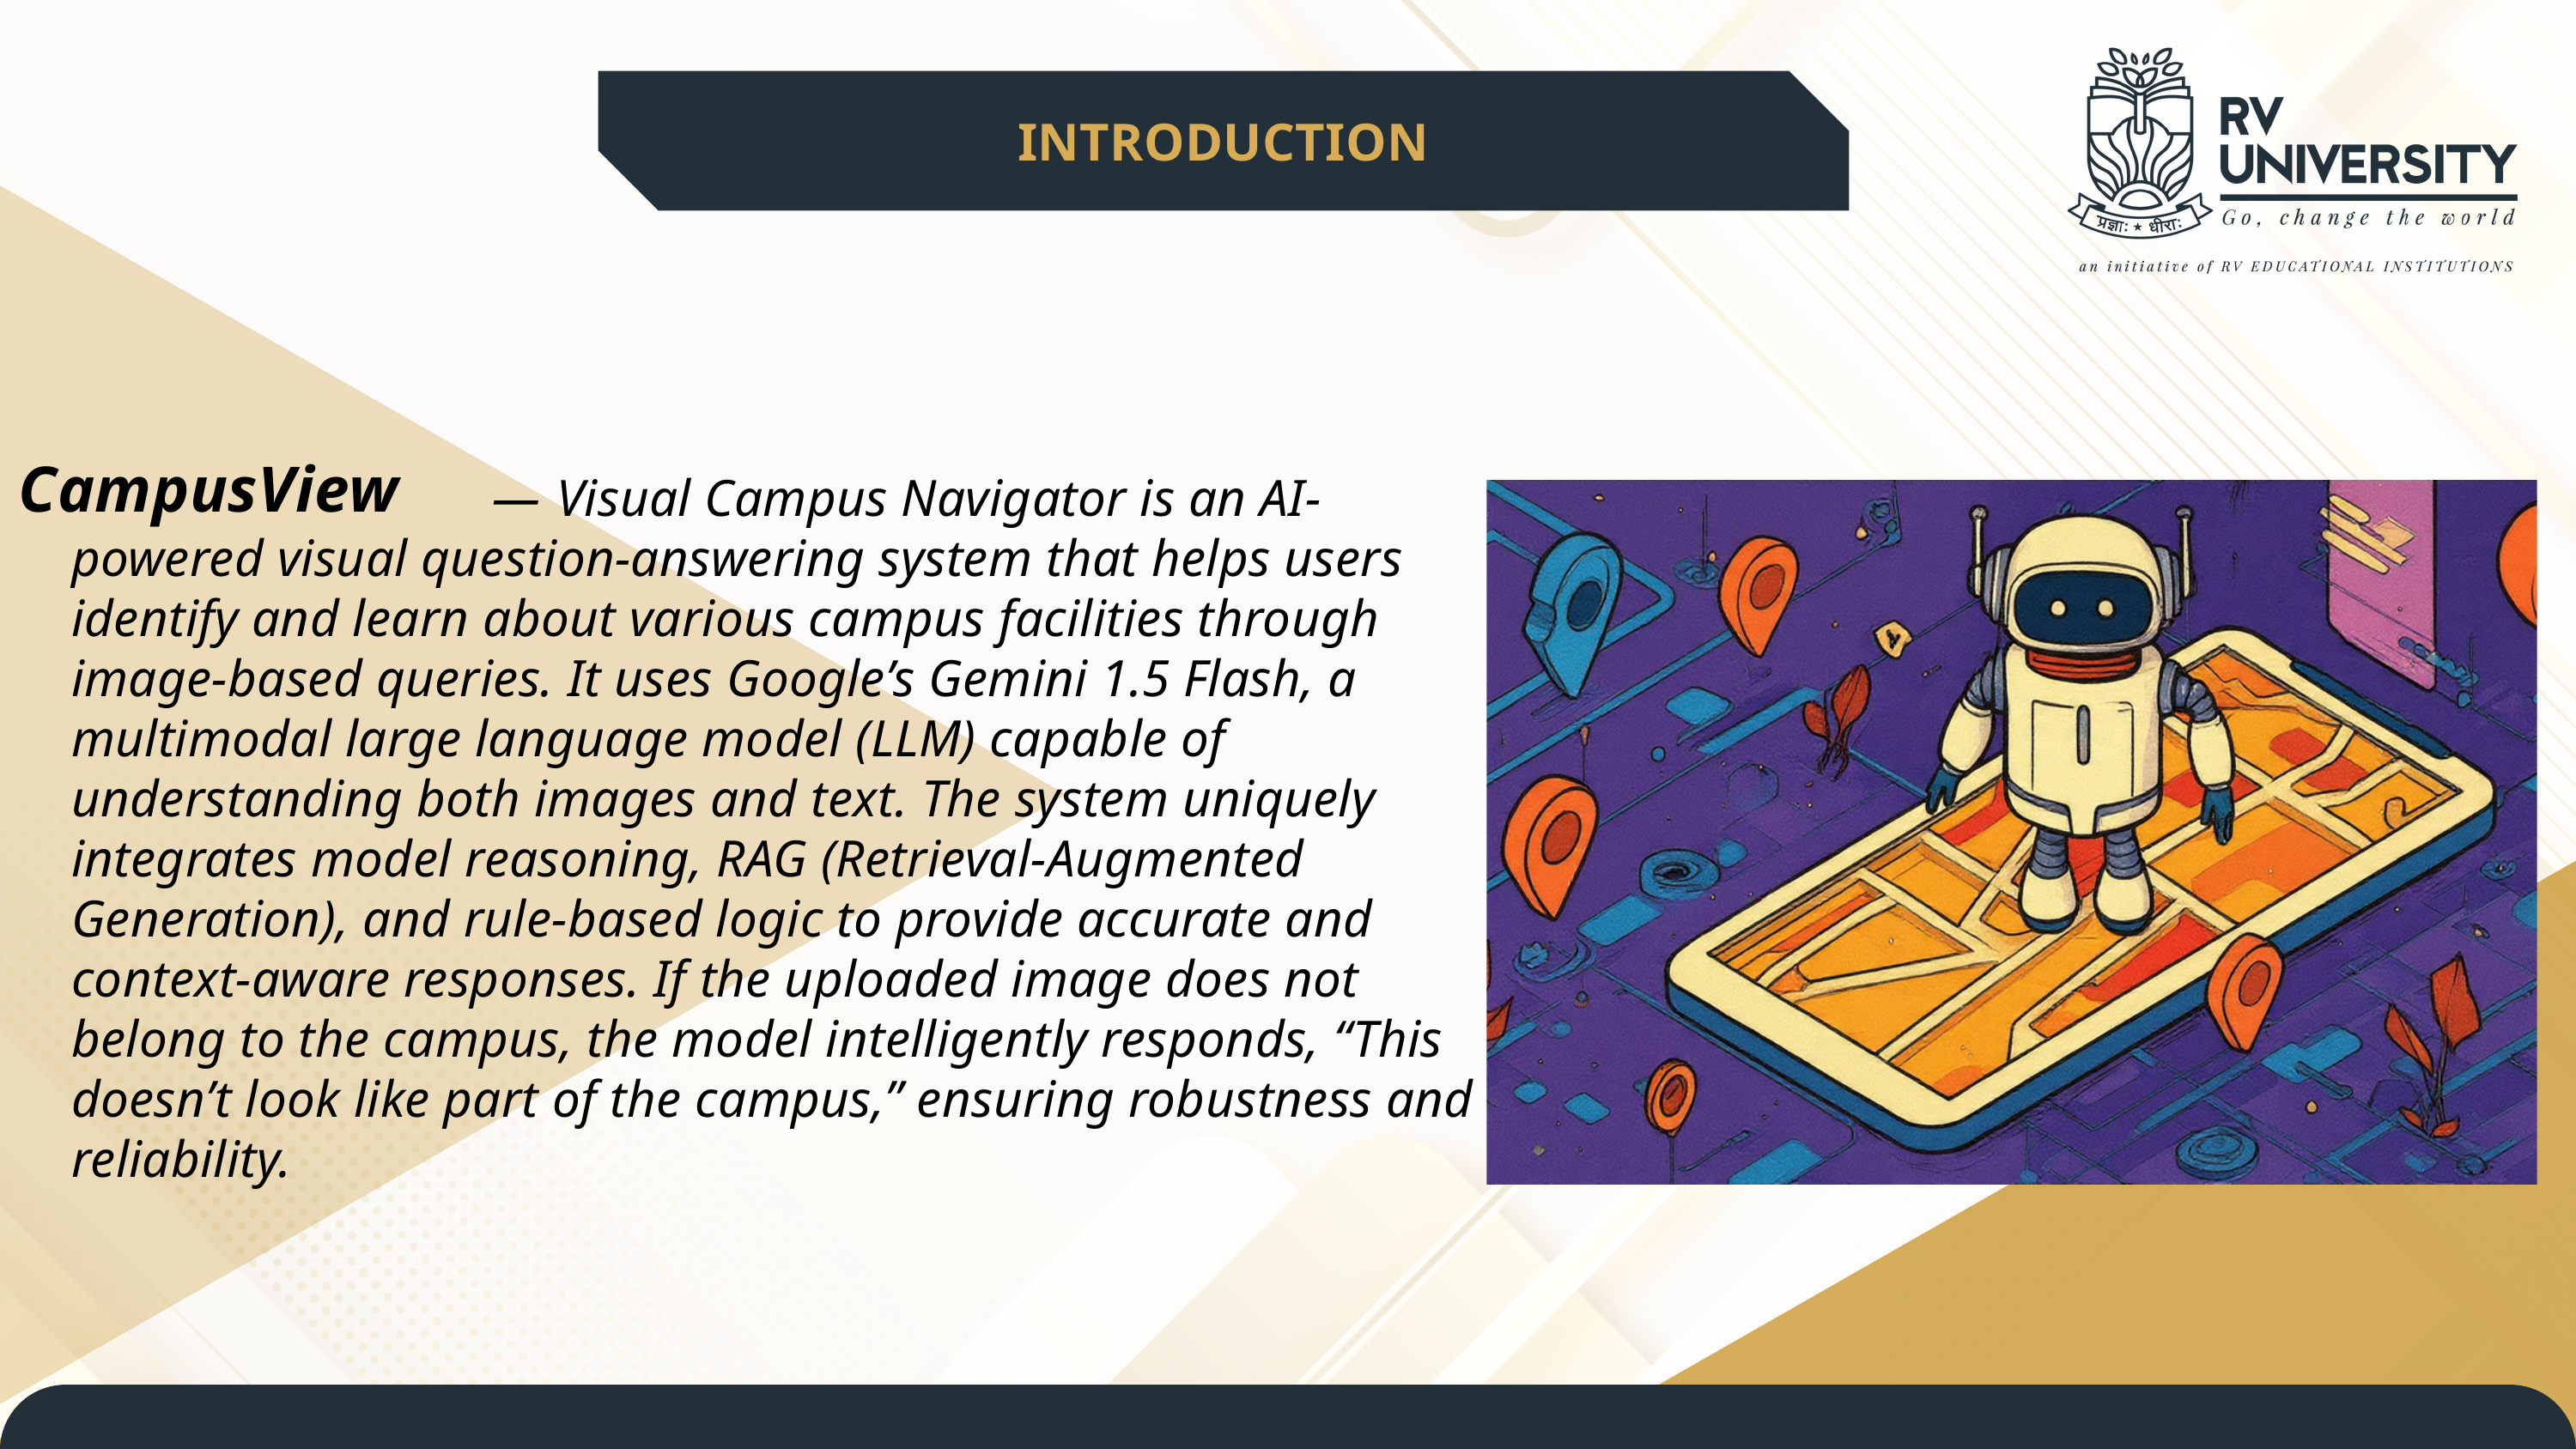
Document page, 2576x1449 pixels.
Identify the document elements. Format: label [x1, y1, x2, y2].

text_box [1451, 658, 2576, 1384]
text_box [2008, 0, 2576, 319]
text_box [0, 0, 1215, 464]
text_box [1218, 0, 2576, 656]
text_box [0, 449, 523, 585]
text_box [0, 465, 1487, 1384]
text_box [1490, 480, 2537, 656]
text_box [598, 70, 1850, 211]
text_box [0, 1384, 2576, 1449]
